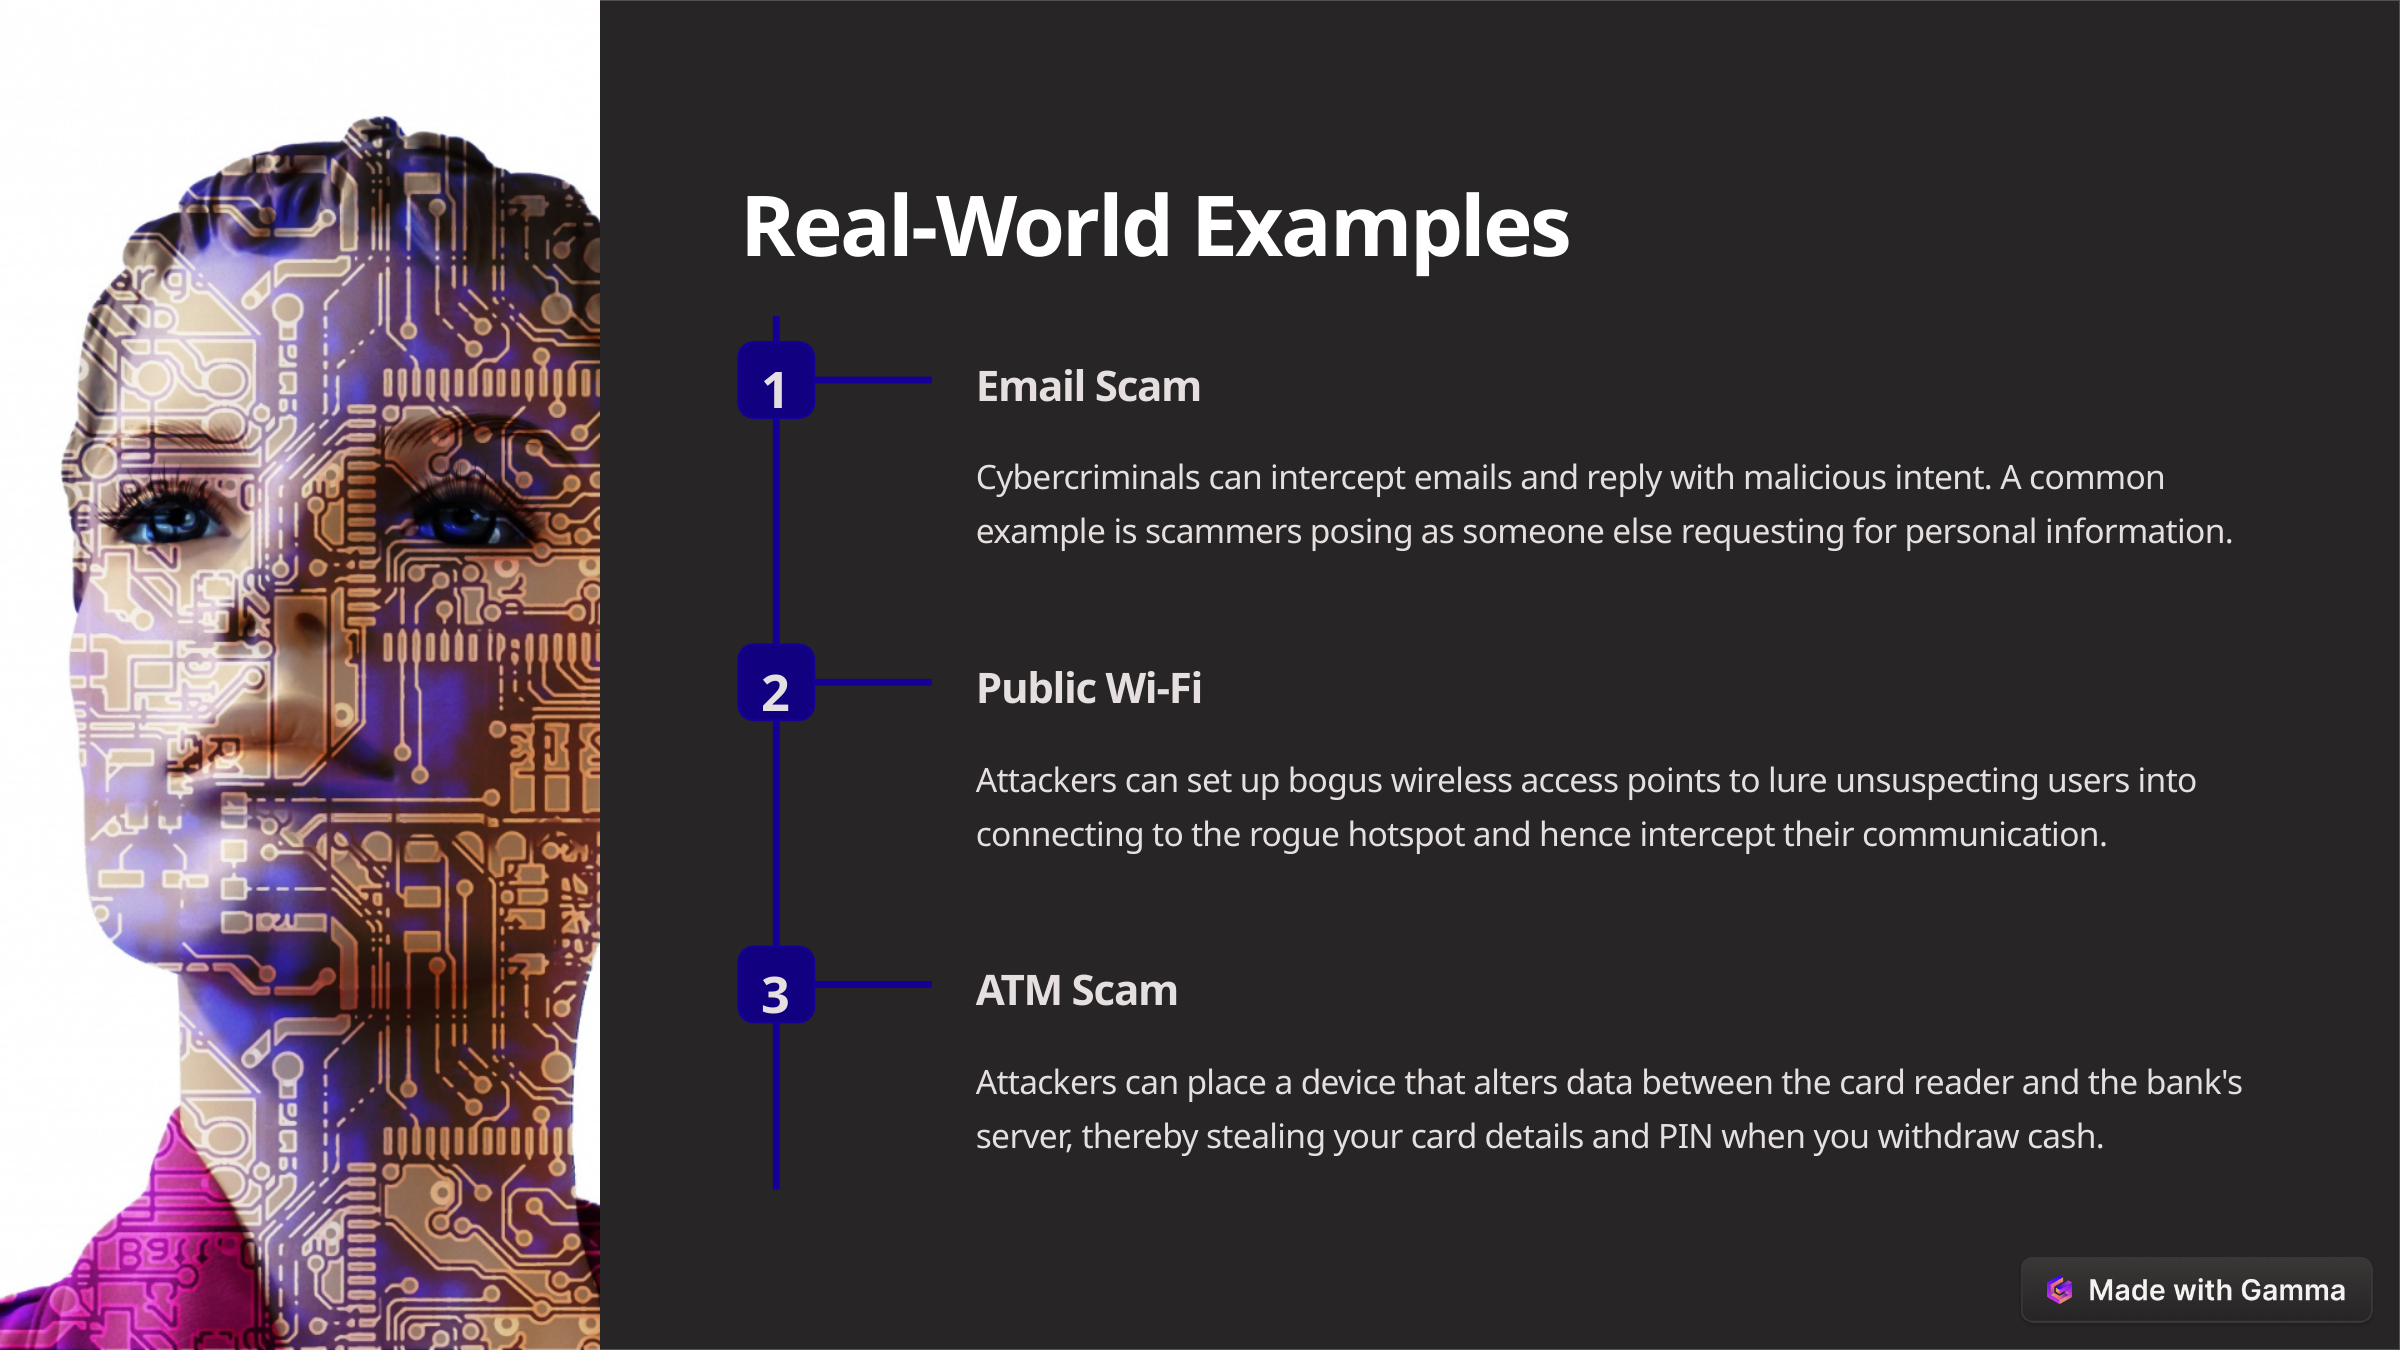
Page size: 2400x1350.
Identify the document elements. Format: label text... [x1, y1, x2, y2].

text_box [738, 342, 815, 418]
picture [0, 0, 600, 1350]
text_box [815, 678, 932, 686]
text_box 1 [764, 348, 788, 412]
text_box Attackers can place a device that alters data between the card reader and the bank's server, thereby stealing your card details and PIN when you withdraw cash. [961, 1040, 2274, 1148]
text_box [772, 1023, 780, 1190]
text_box [815, 981, 932, 988]
picture [2008, 1244, 2385, 1335]
text_box [772, 418, 780, 644]
text_box Attackers can set up bogus wireless access points to lure unsuspecting users into connecting to the rogue hotspot and hence intercept their communication. [961, 737, 2274, 846]
text_box ATM Scam [961, 954, 1297, 1007]
text_box Cybercriminals can intercept emails and reply with malicious intent. A common example is scammers posing as someone else requesting for personal information. [961, 435, 2274, 544]
text_box [600, 0, 2400, 1350]
text_box [738, 644, 815, 721]
text_box [815, 376, 932, 384]
text_box Real-World Examples [725, 160, 1556, 266]
text_box 3 [760, 953, 792, 1017]
text_box Email Scam [961, 349, 1297, 403]
text_box [738, 946, 815, 1023]
text_box Public Wi-Fi [961, 651, 1297, 705]
text_box [772, 316, 780, 342]
text_box [772, 721, 780, 946]
text_box 2 [761, 650, 792, 714]
